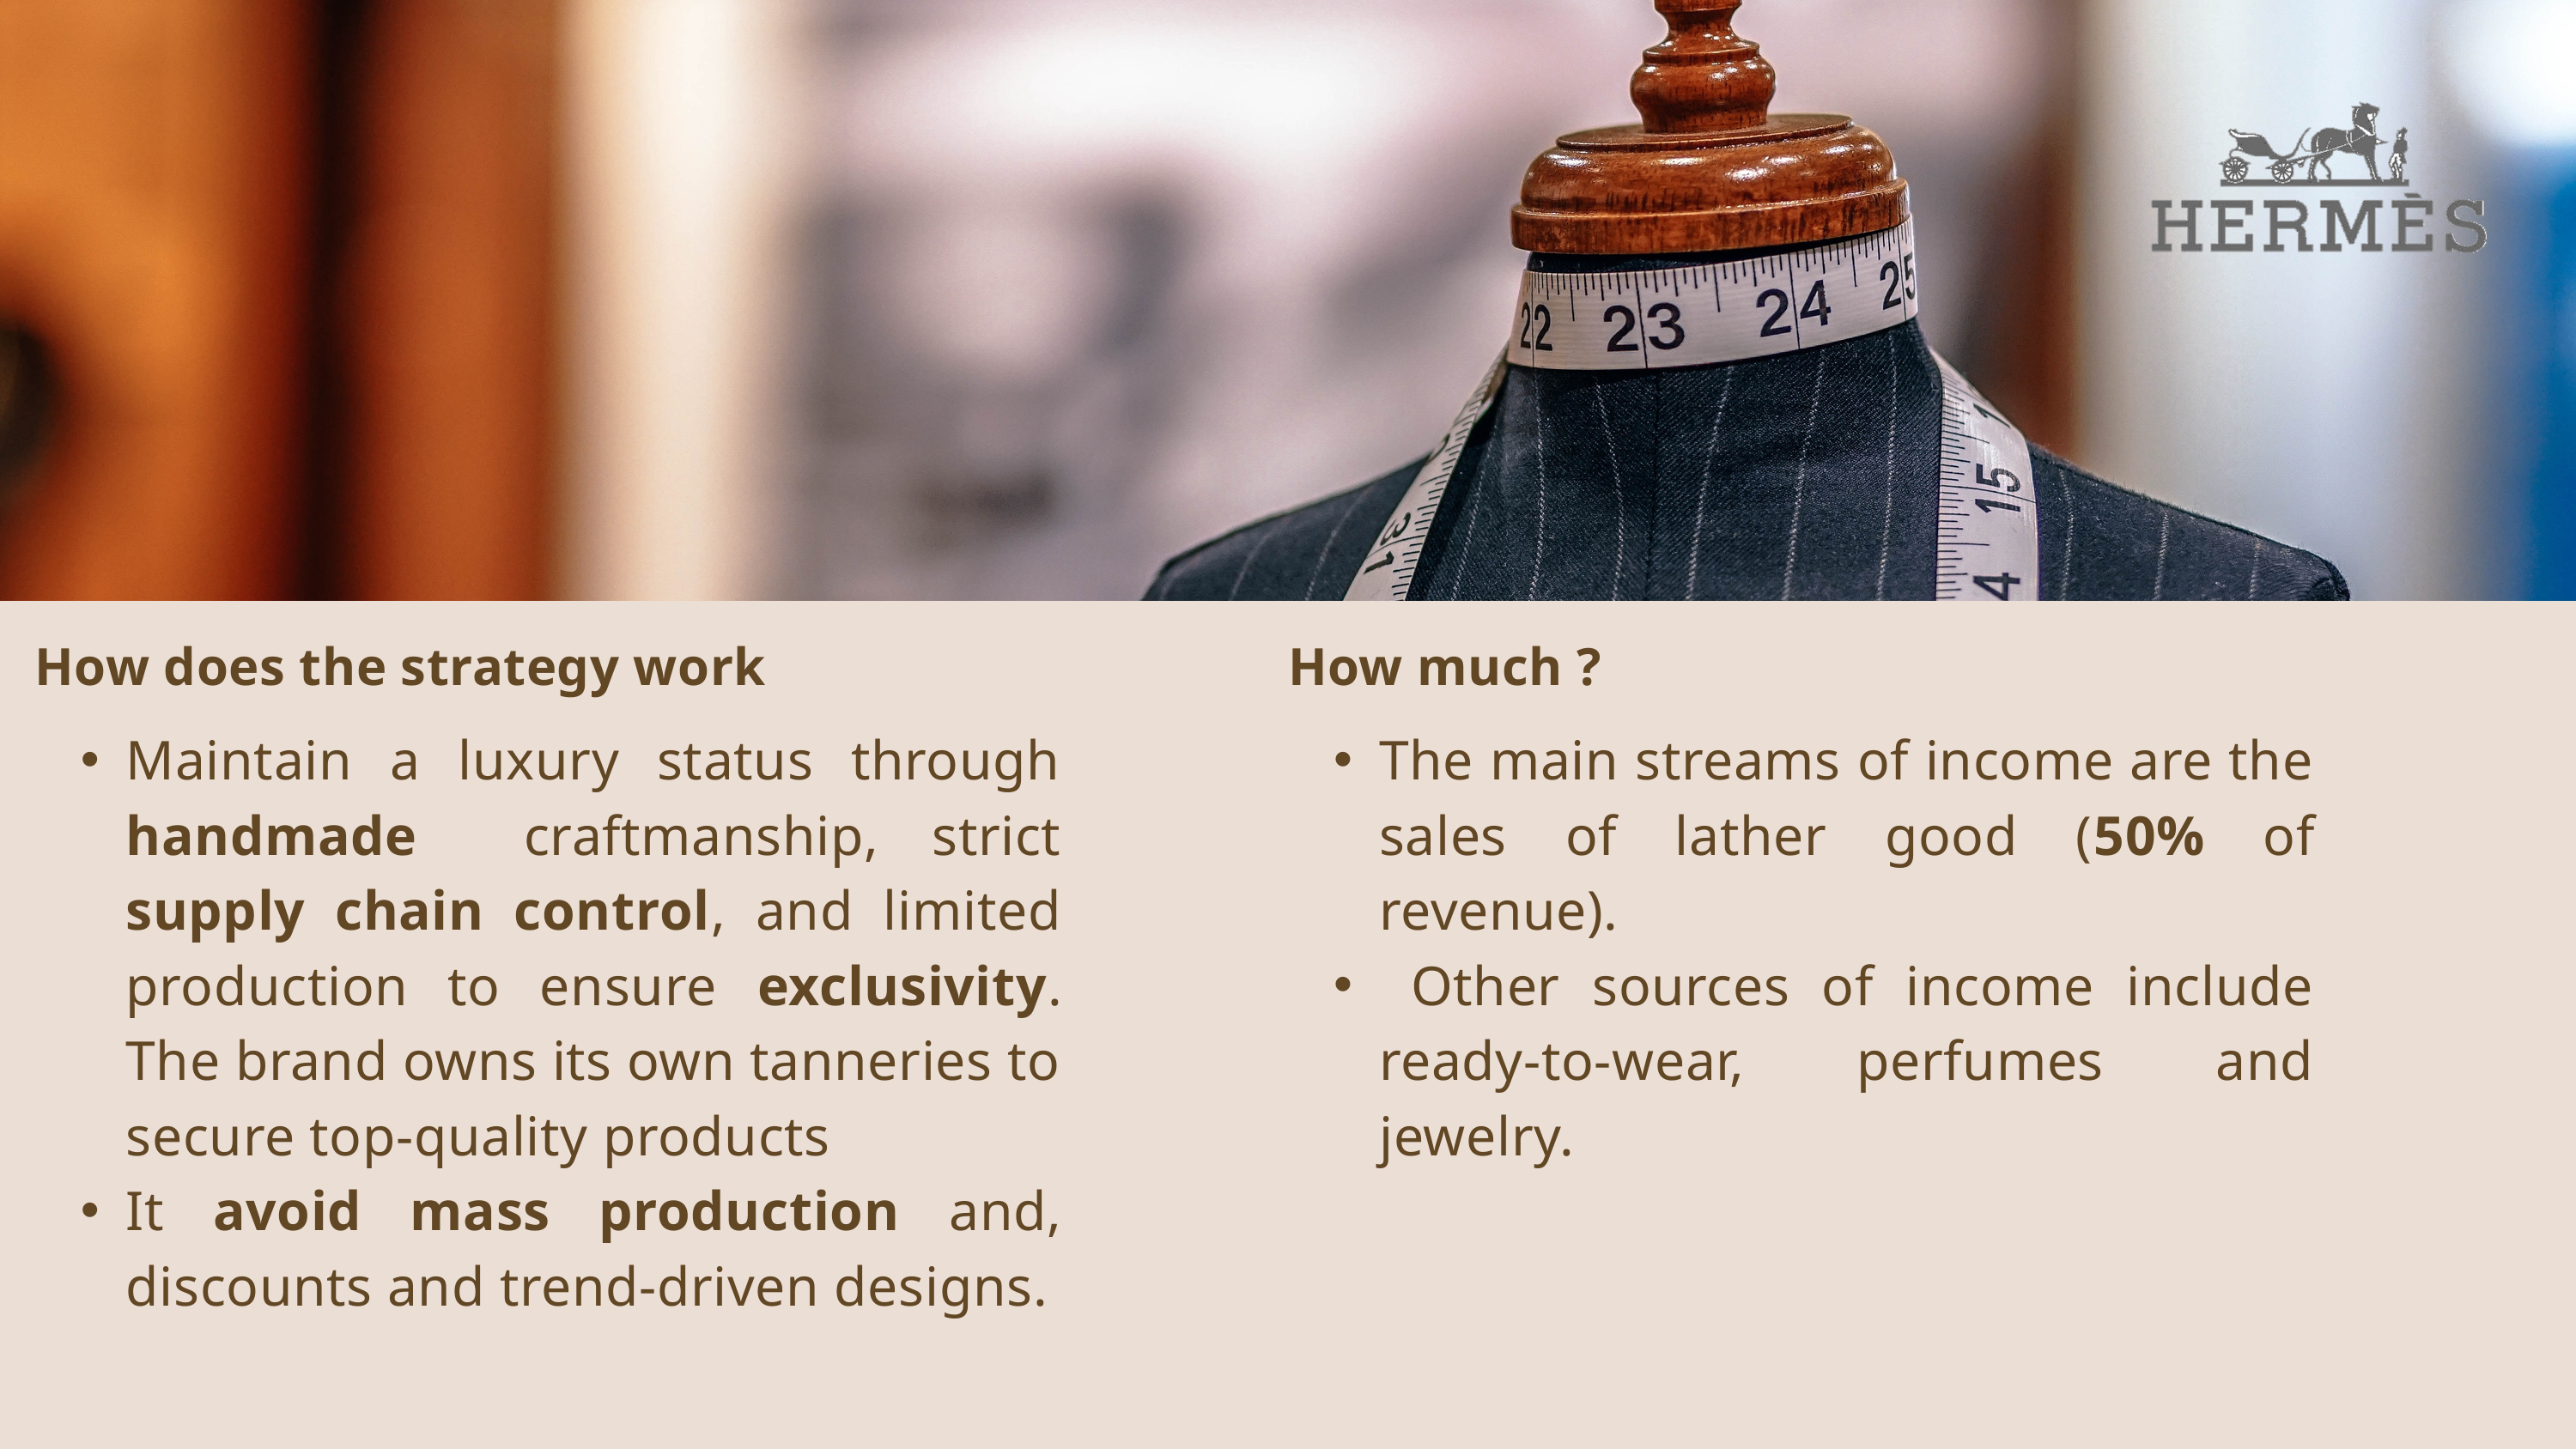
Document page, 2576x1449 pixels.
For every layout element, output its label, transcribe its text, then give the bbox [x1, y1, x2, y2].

text_box [1974, 69, 2576, 285]
text_box How does the strategy work [34, 623, 915, 696]
text_box The main streams of income are the sales of lather good (50% of revenue). Other sources of income include ready-to-wear, perfumes and jewelry. [1288, 715, 2316, 1167]
text_box [0, 0, 2576, 601]
text_box How much ? [1288, 623, 2168, 696]
text_box Maintain a luxury status through handmade craftmanship, strict supply chain control, and limited production to ensure exclusivity. The brand owns its own tanneries to secure top-quality products It avoid mass production and, discounts and trend-driven designs. [34, 715, 1063, 1317]
